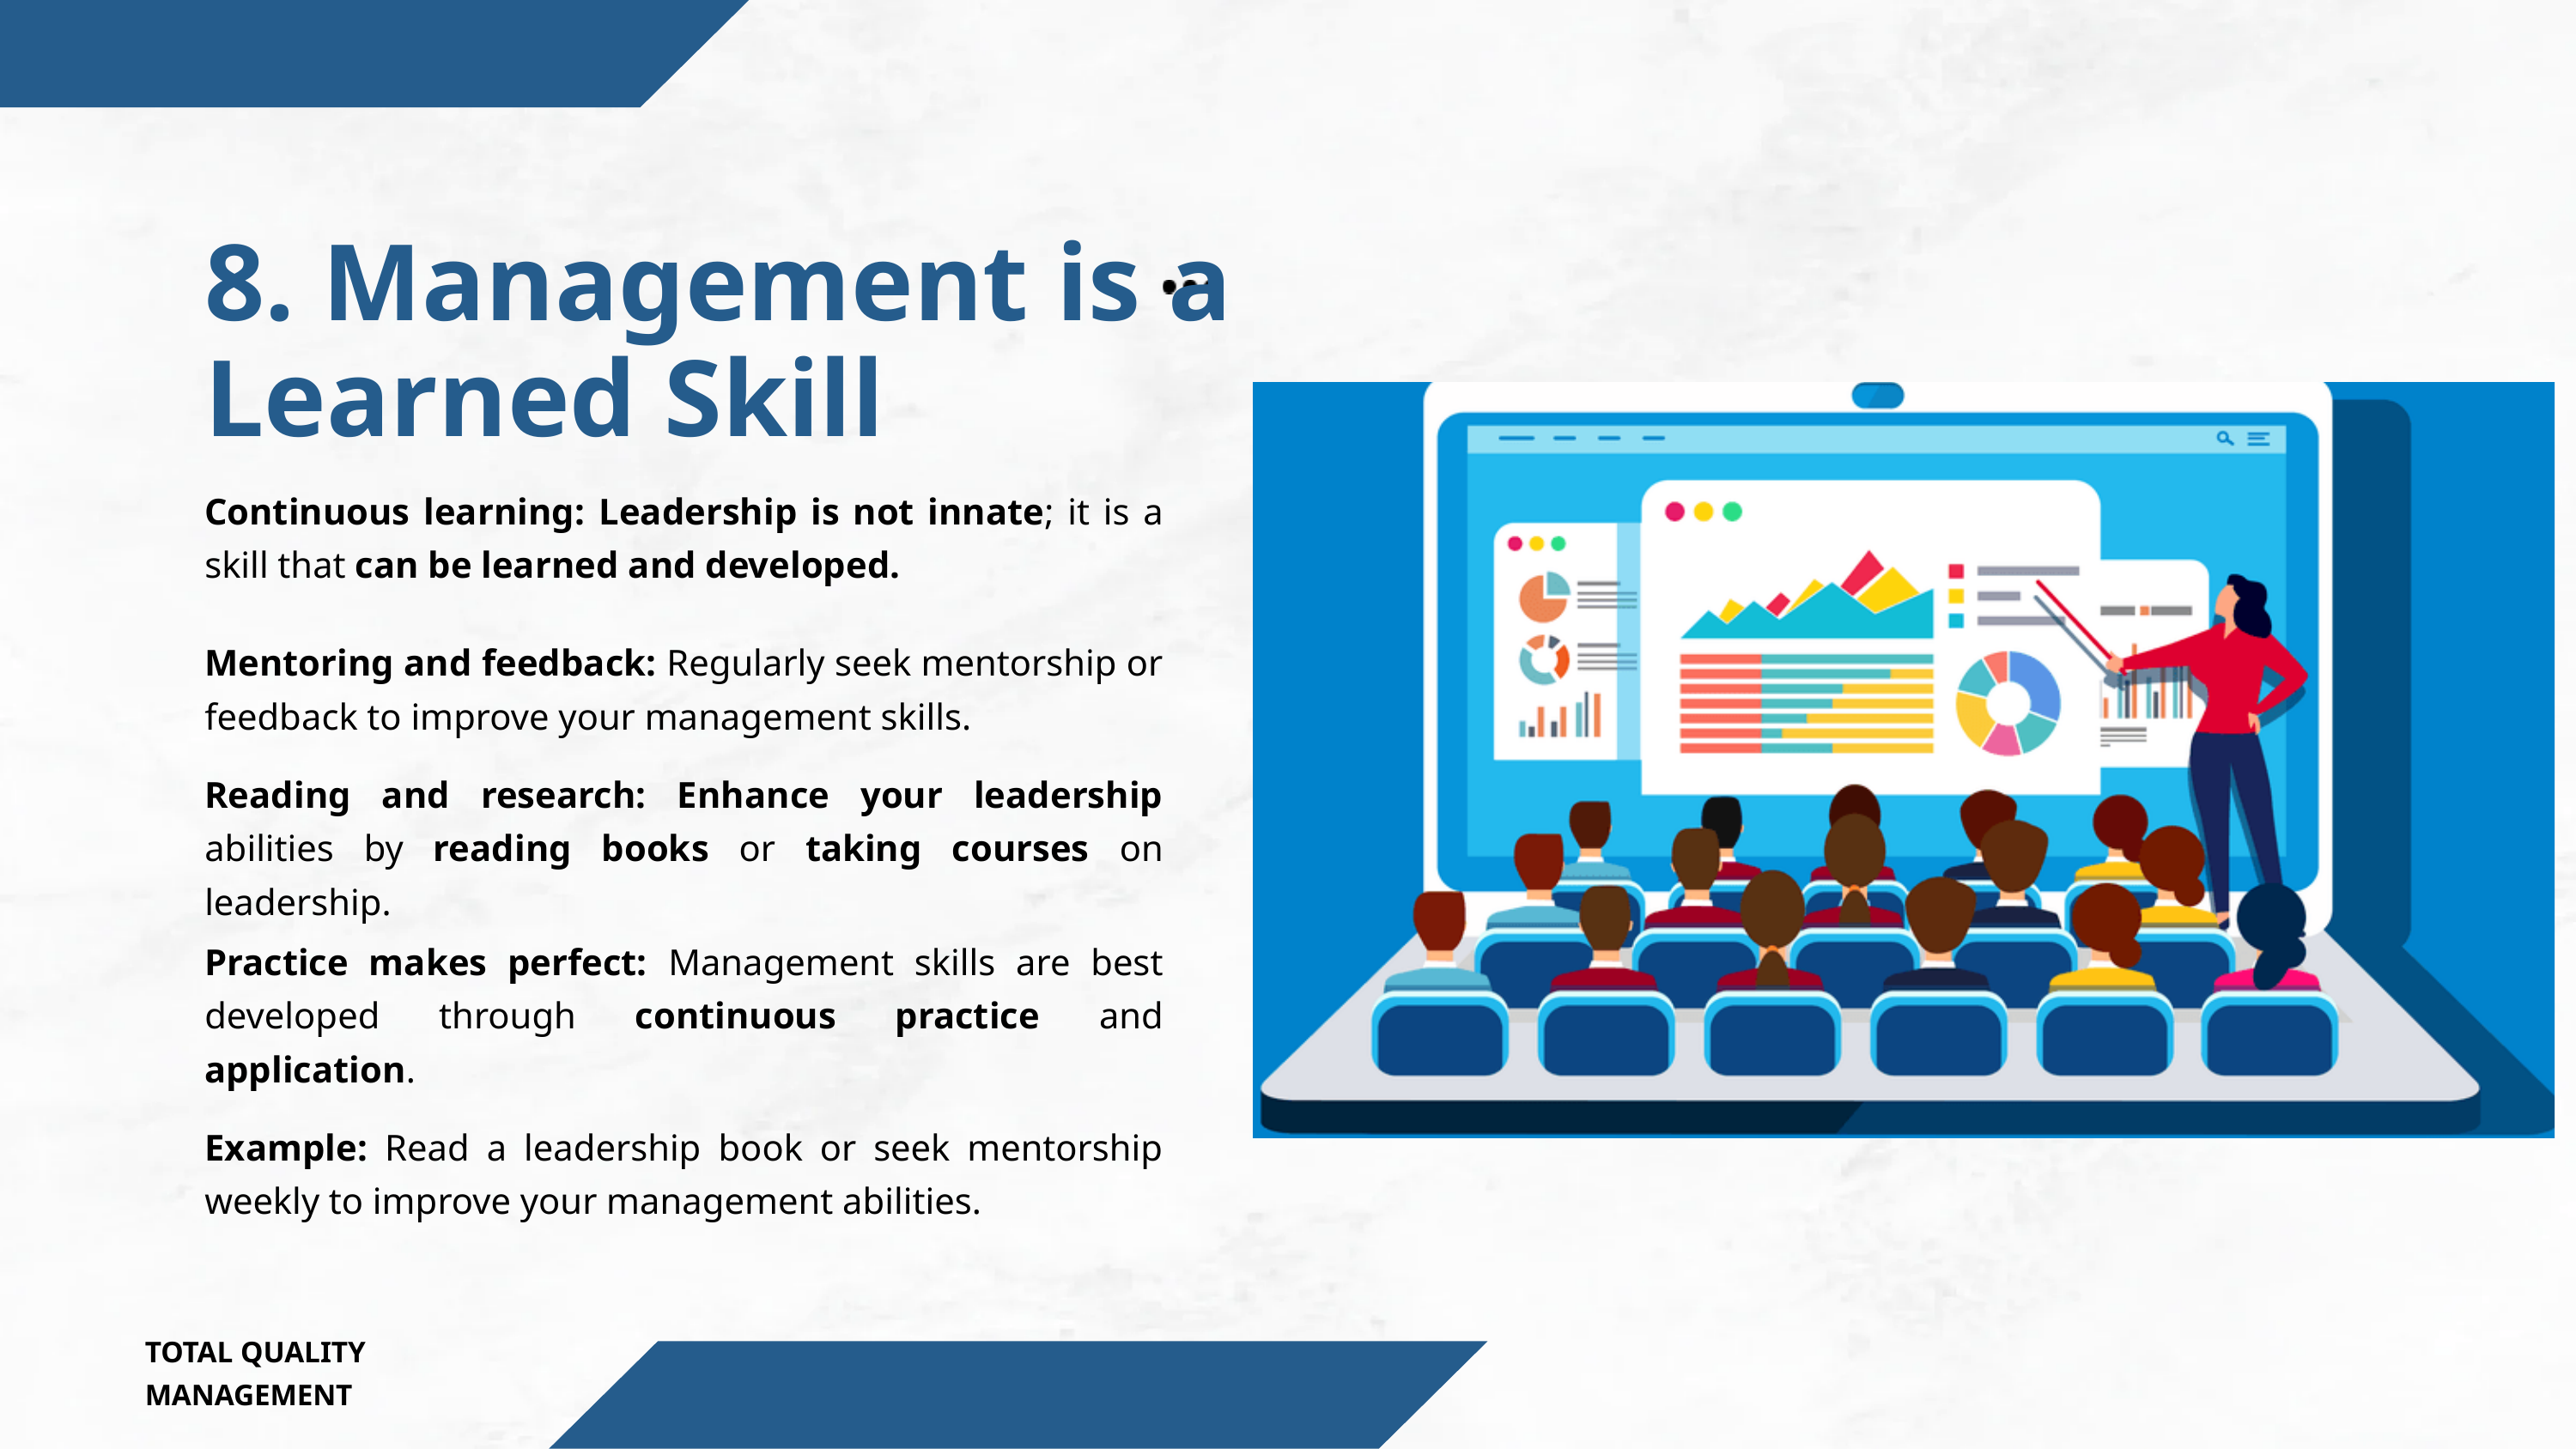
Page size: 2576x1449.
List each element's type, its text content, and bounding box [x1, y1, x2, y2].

text_box Reading and research: Enhance your leadership abilities by reading books or taking courses on leadership. [204, 761, 1163, 923]
text_box Continuous learning: Leadership is not innate; it is a skill that can be learned and developed. [204, 477, 1163, 585]
text_box Practice makes perfect: Management skills are best developed through continuous practice and application. [204, 929, 1163, 1090]
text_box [1252, 382, 2555, 1139]
text_box [0, 0, 2576, 1449]
text_box TOTAL QUALITY MANAGEMENT [144, 1325, 570, 1411]
text_box Example: Read a leadership book or seek mentorship weekly to improve your management abilities. [204, 1113, 1163, 1222]
text_box 8. Management is a Learned Skill [204, 225, 1430, 458]
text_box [549, 1341, 1488, 1449]
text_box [0, 0, 750, 108]
text_box Mentoring and feedback: Regularly seek mentorship or feedback to improve your management skills. [204, 629, 1163, 737]
